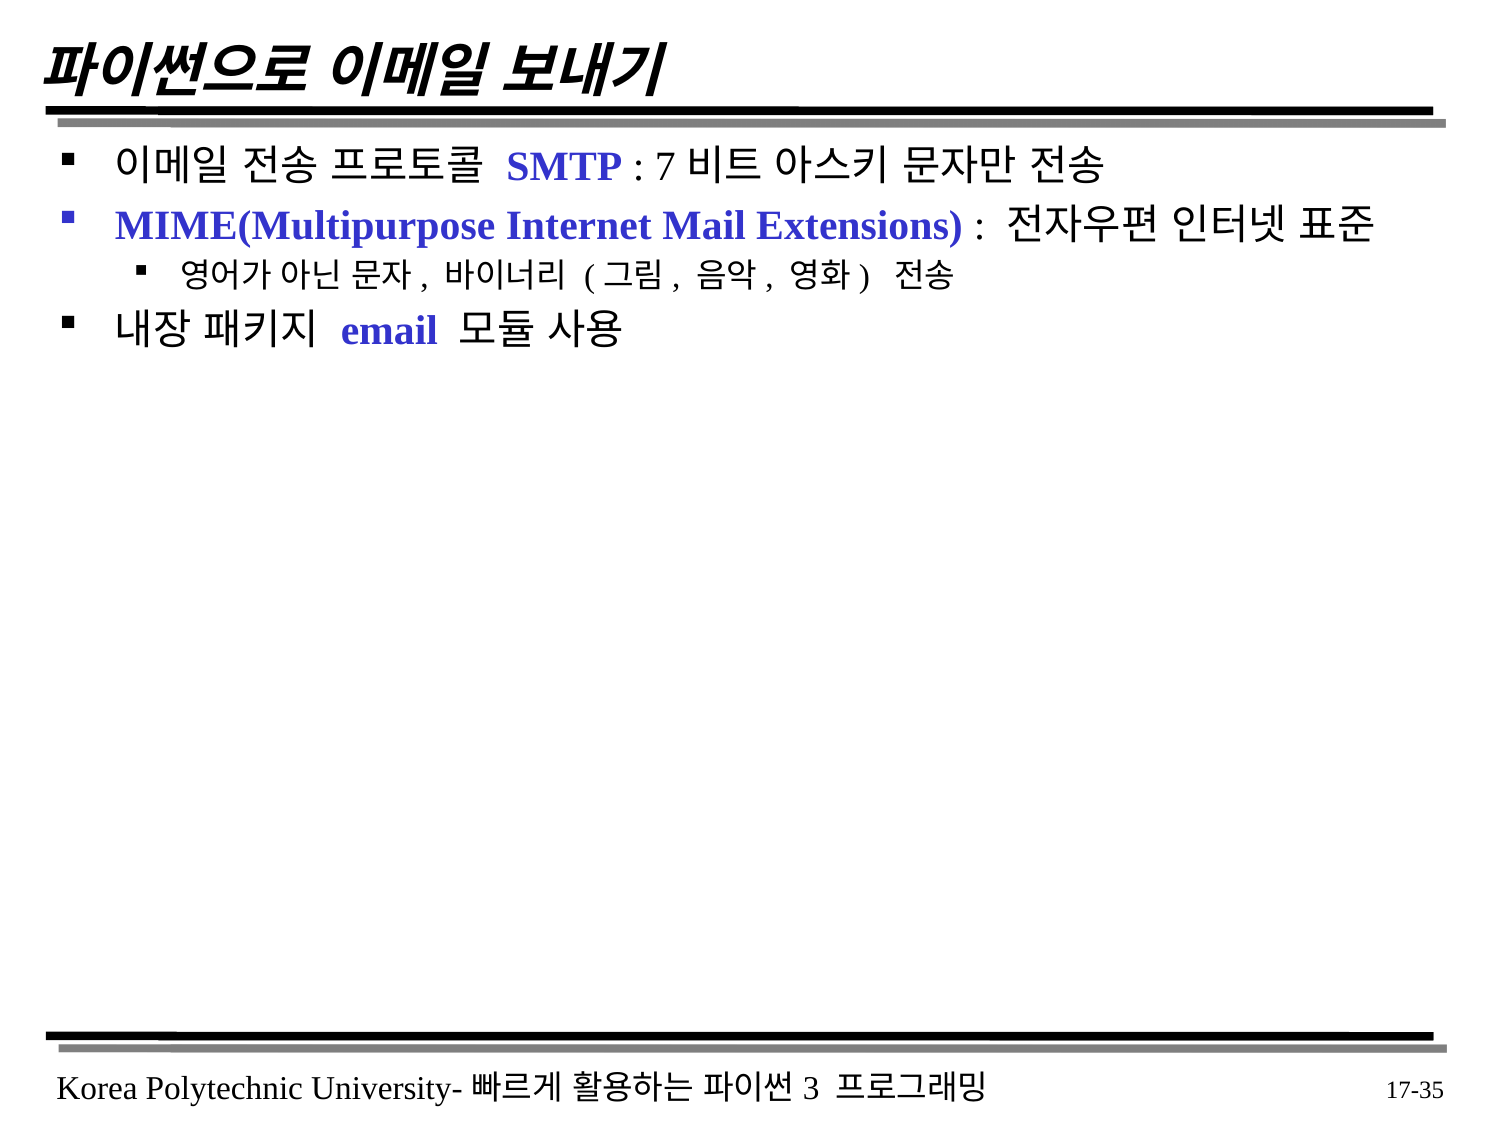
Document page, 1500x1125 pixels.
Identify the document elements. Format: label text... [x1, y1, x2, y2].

title 파이썬으로 이메일 보내기 [25, 25, 1301, 101]
text_box [704, 189, 736, 266]
text_box 이메일 전송 프로토콜 SMTP : 7비트 아스키 문자만 전송 MIME(Multipurpose Internet Mail Extensions) : 전자우편 인터넷 표준 영어가 아닌 문자, 바이너리 (그림, 음악, 영화) 전송 내장 패키지 email 모듈 사용 [43, 131, 1450, 977]
slide_number 17-35 [1333, 1066, 1460, 1115]
